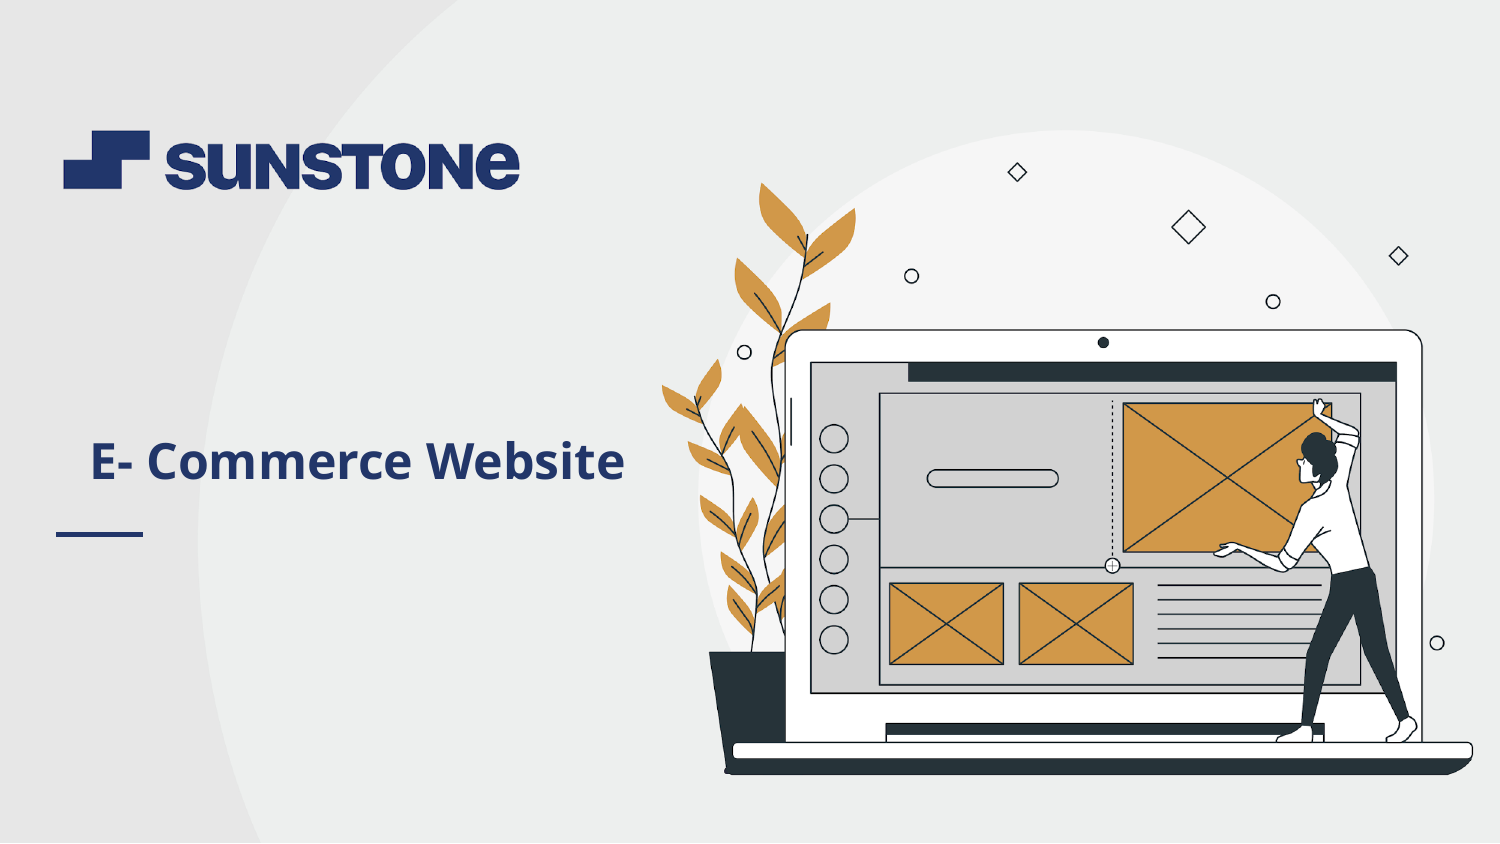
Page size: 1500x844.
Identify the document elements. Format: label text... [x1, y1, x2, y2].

list E- Commerce Website [36, 421, 679, 518]
picture [0, 0, 1500, 844]
